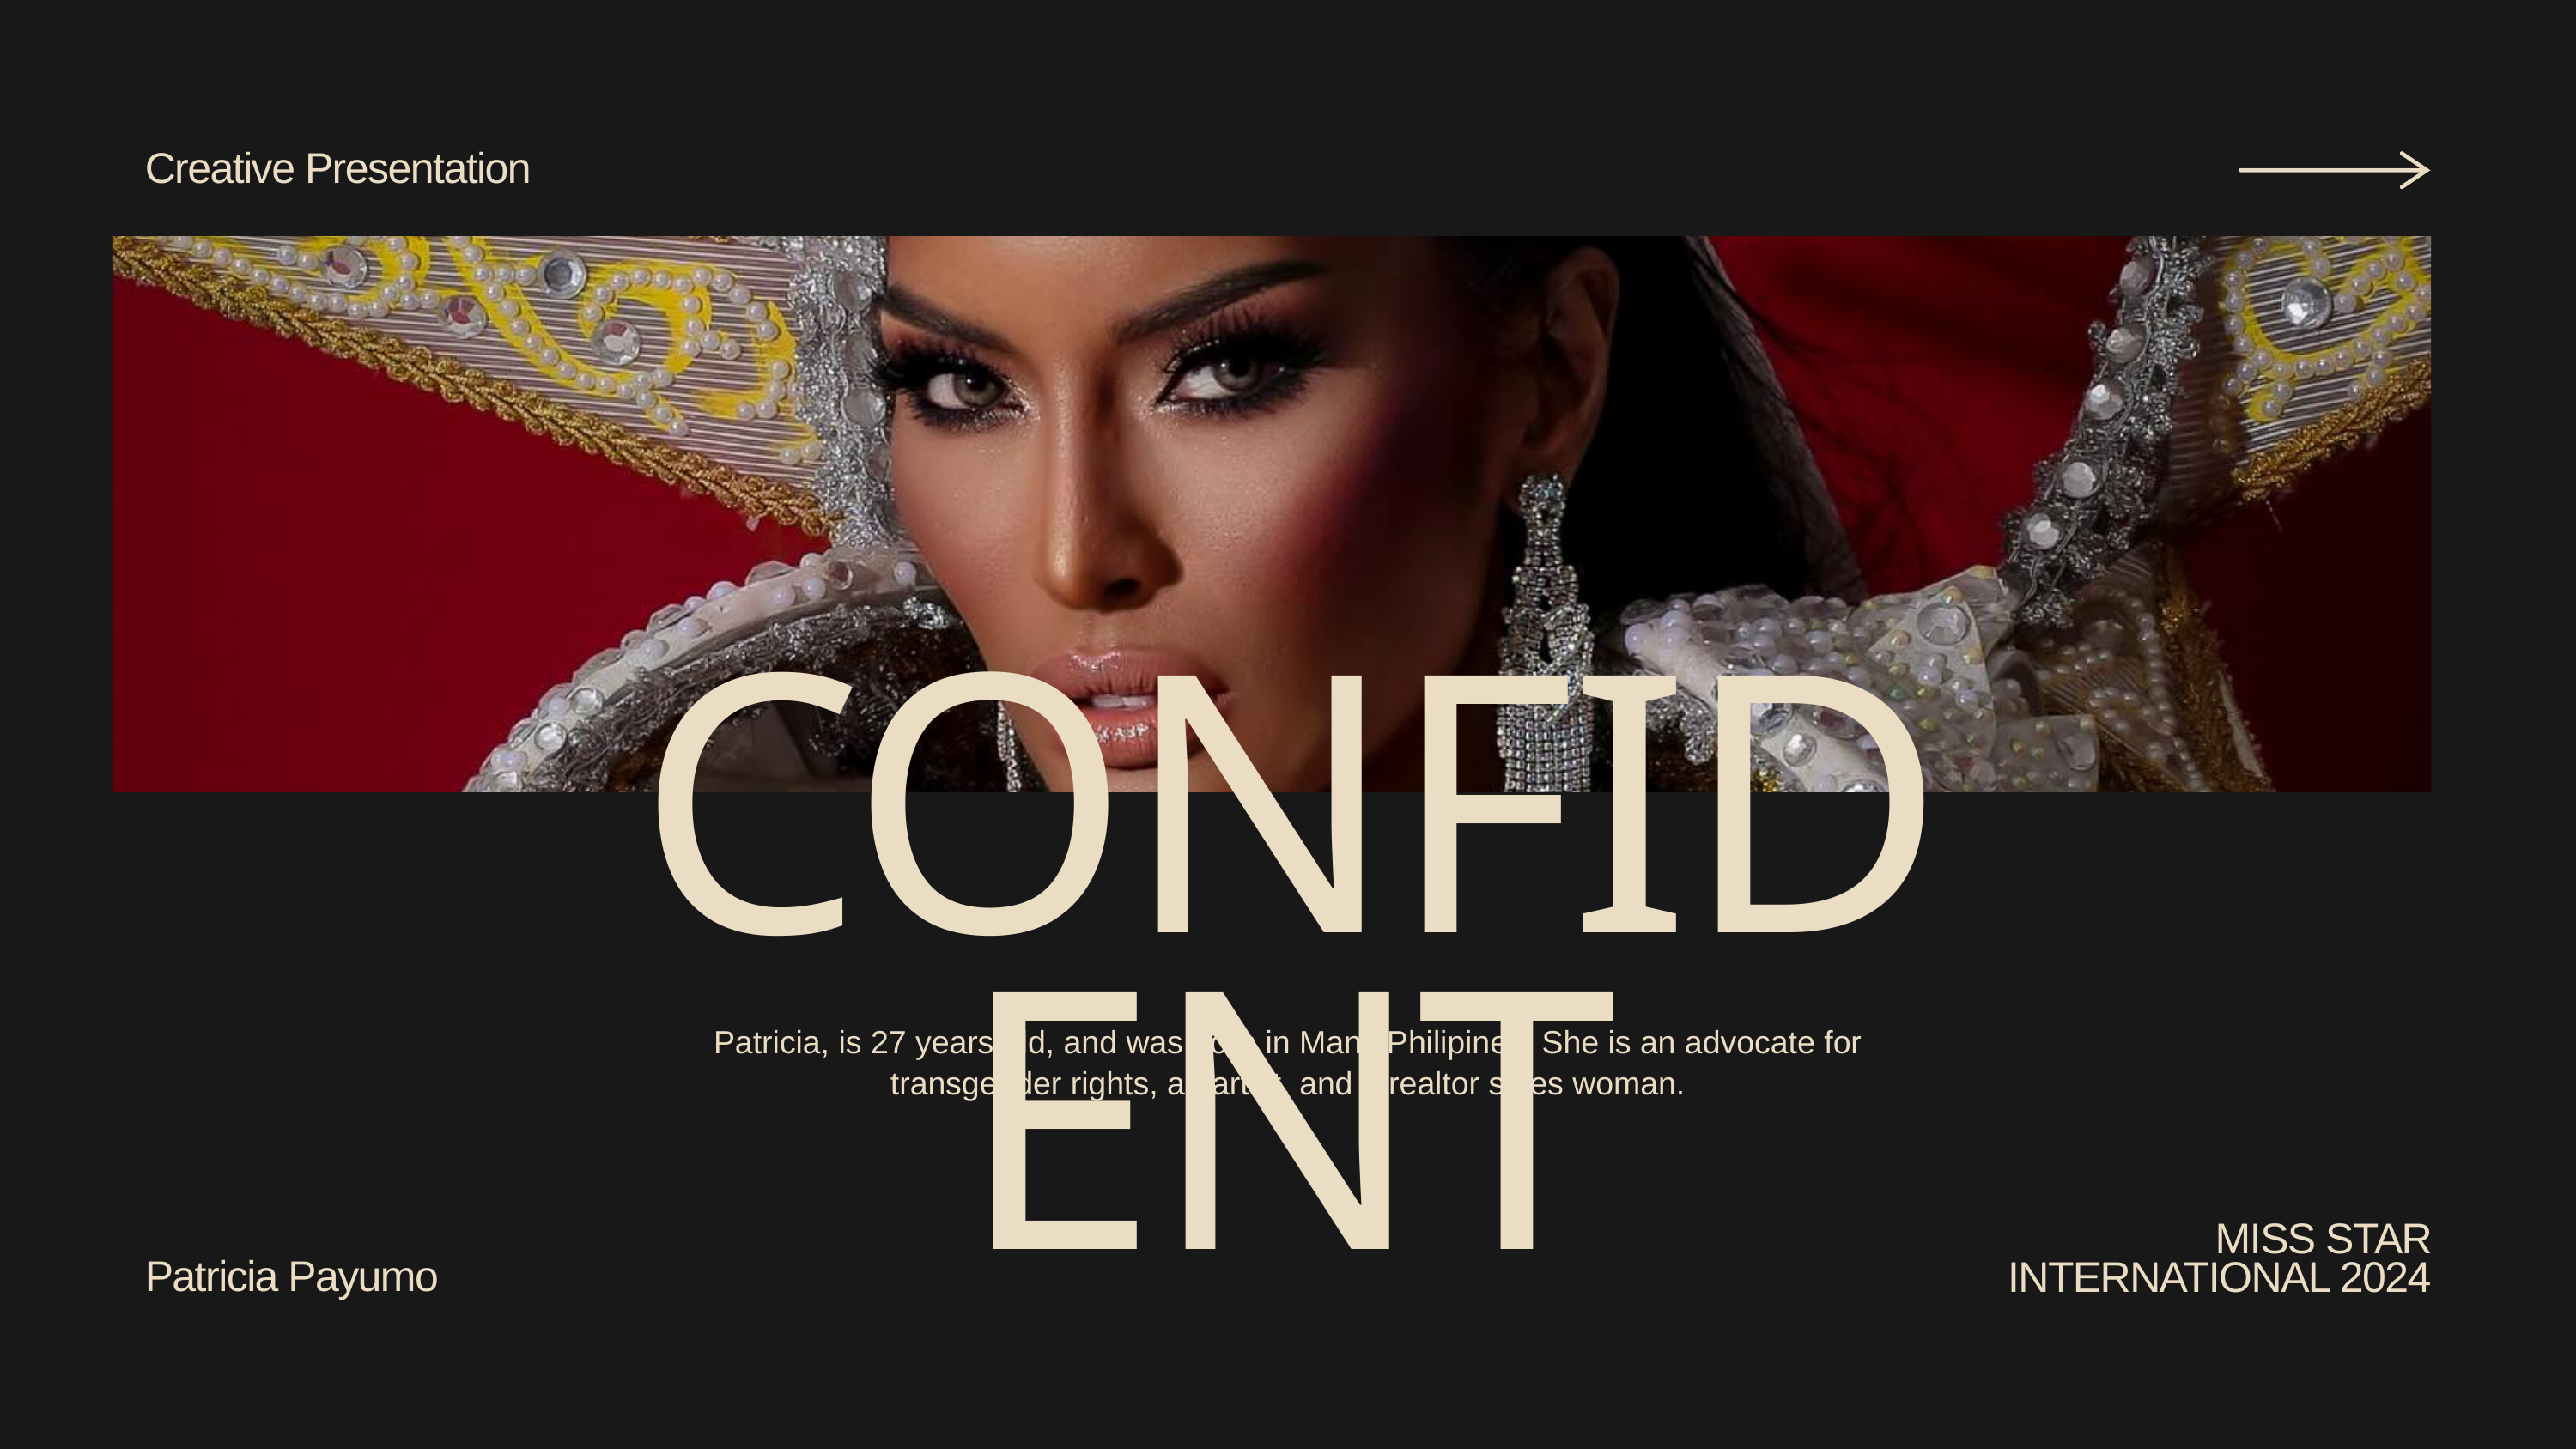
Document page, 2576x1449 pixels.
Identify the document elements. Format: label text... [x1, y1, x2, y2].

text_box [112, 235, 2432, 793]
text_box CONFIDENT [552, 802, 2024, 1322]
text_box [2238, 144, 2432, 191]
text_box Creative Presentation [144, 153, 550, 192]
text_box MISS STAR INTERNATIONAL 2024 [1965, 1223, 2432, 1301]
text_box Patricia, is 27 years old, and was born in Mani, Philipines, She is an advocate for transgender rights, an artist, and a realtor sales woman. [691, 1019, 1885, 1102]
text_box Patricia Payumo [144, 1261, 611, 1300]
